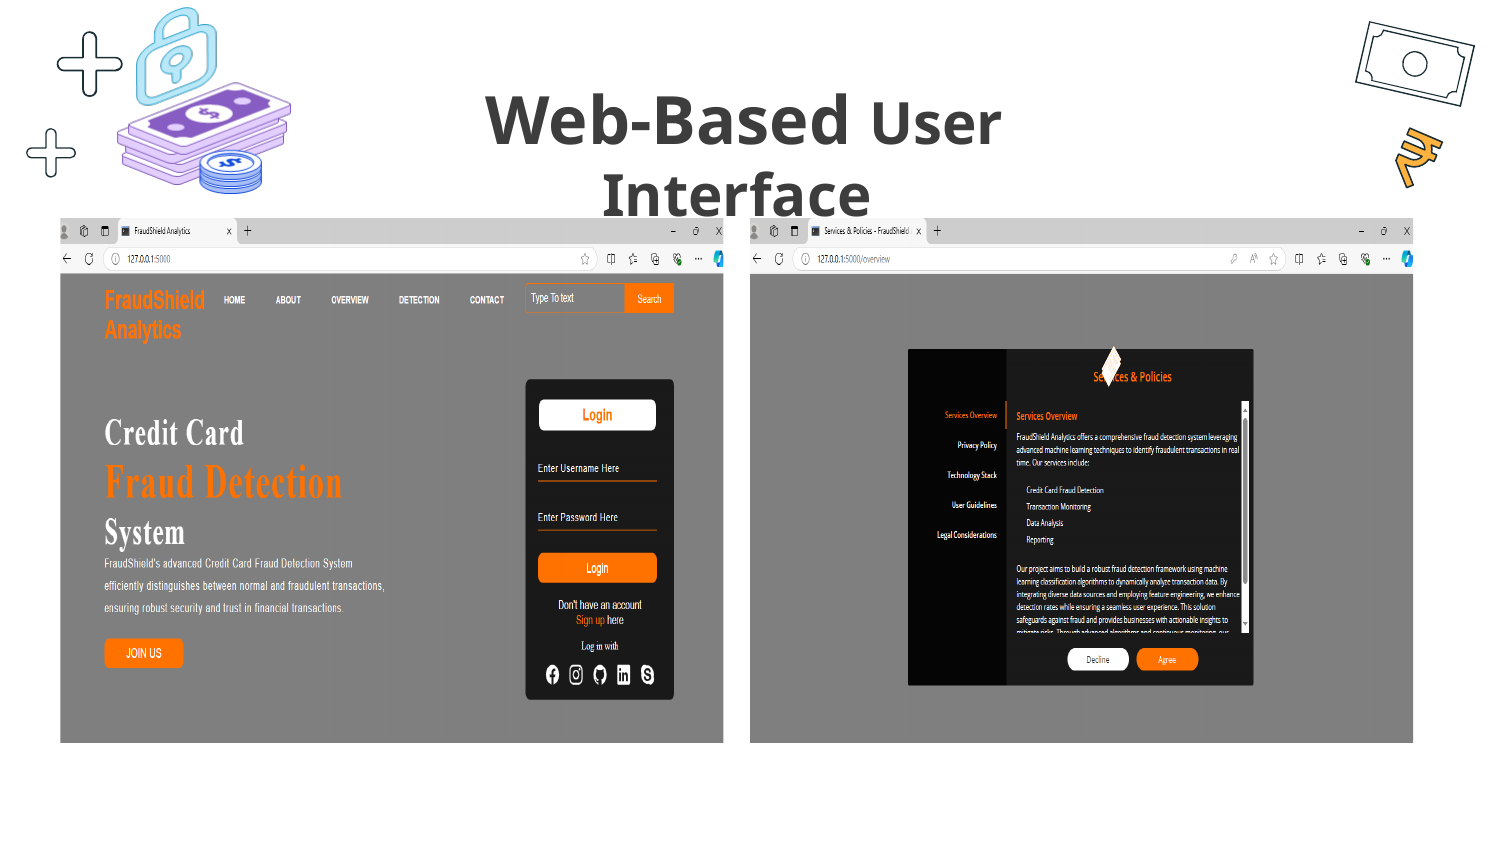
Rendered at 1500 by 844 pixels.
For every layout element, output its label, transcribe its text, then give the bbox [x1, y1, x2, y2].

picture [116, 7, 291, 194]
picture [749, 218, 1414, 744]
picture [59, 218, 724, 744]
title Web-Based User Interface [349, 63, 1140, 157]
